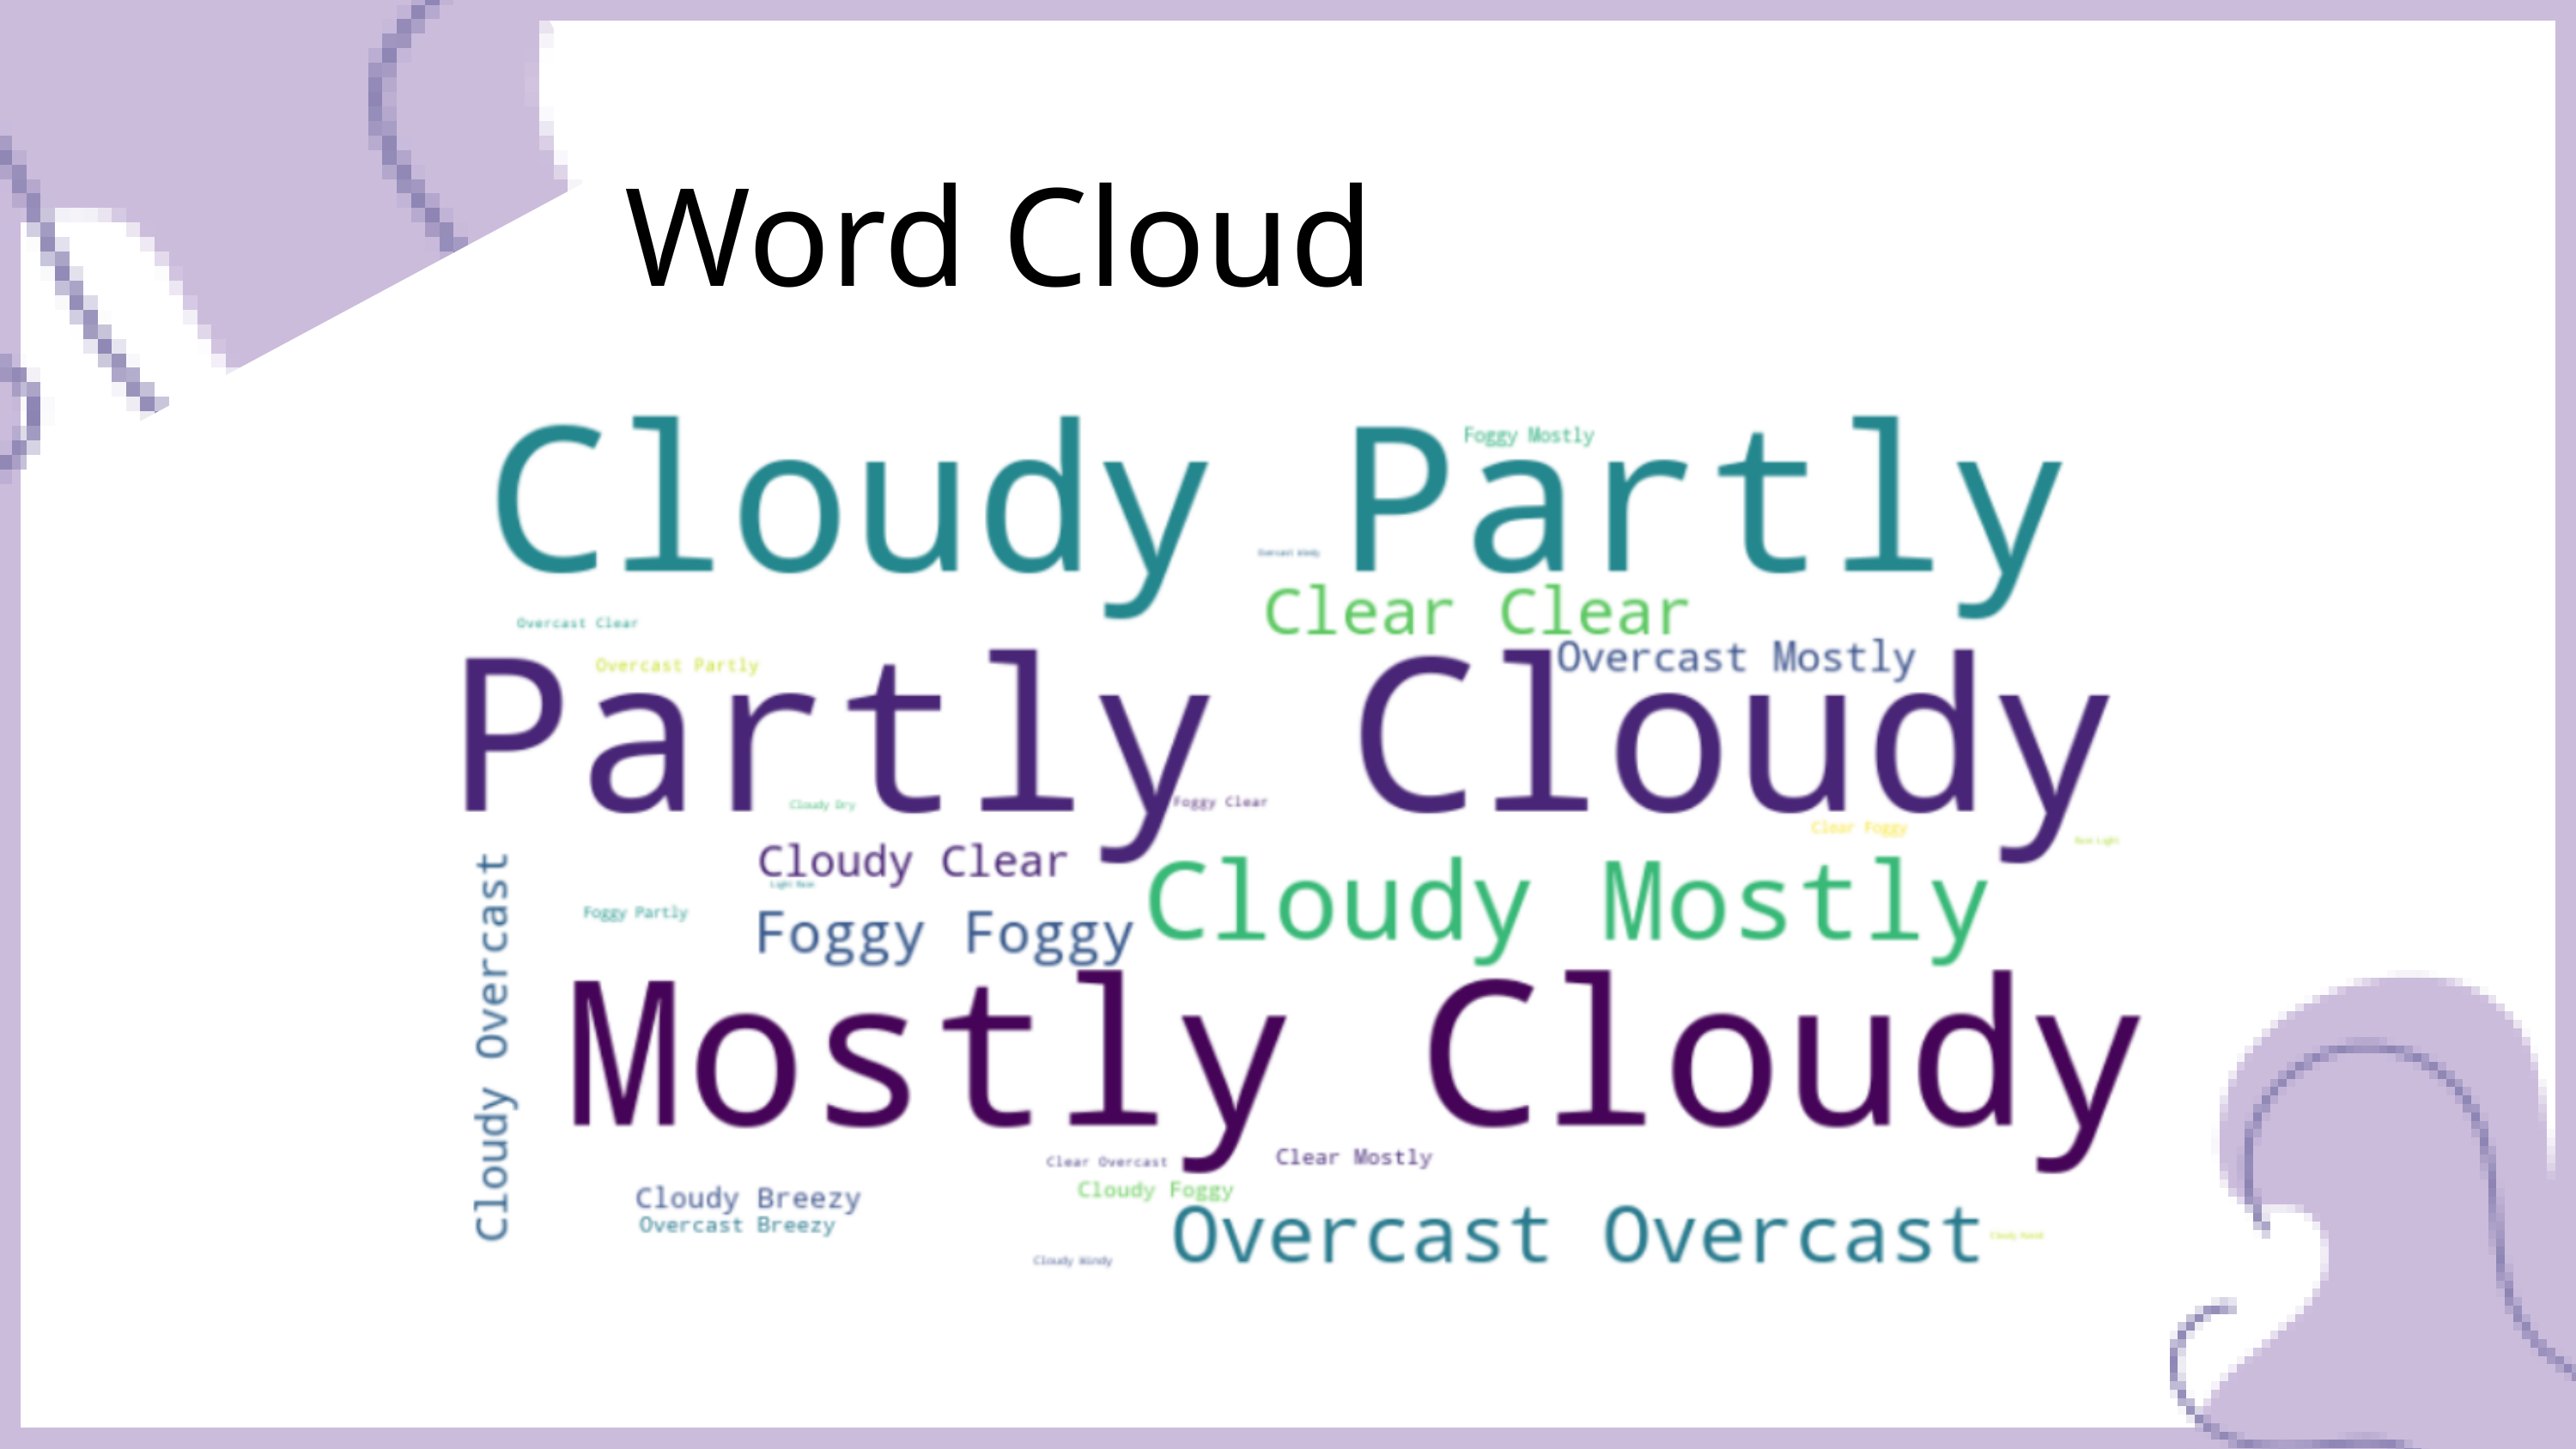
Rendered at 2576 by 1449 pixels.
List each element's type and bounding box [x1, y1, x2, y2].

text_box [0, 0, 2576, 1449]
